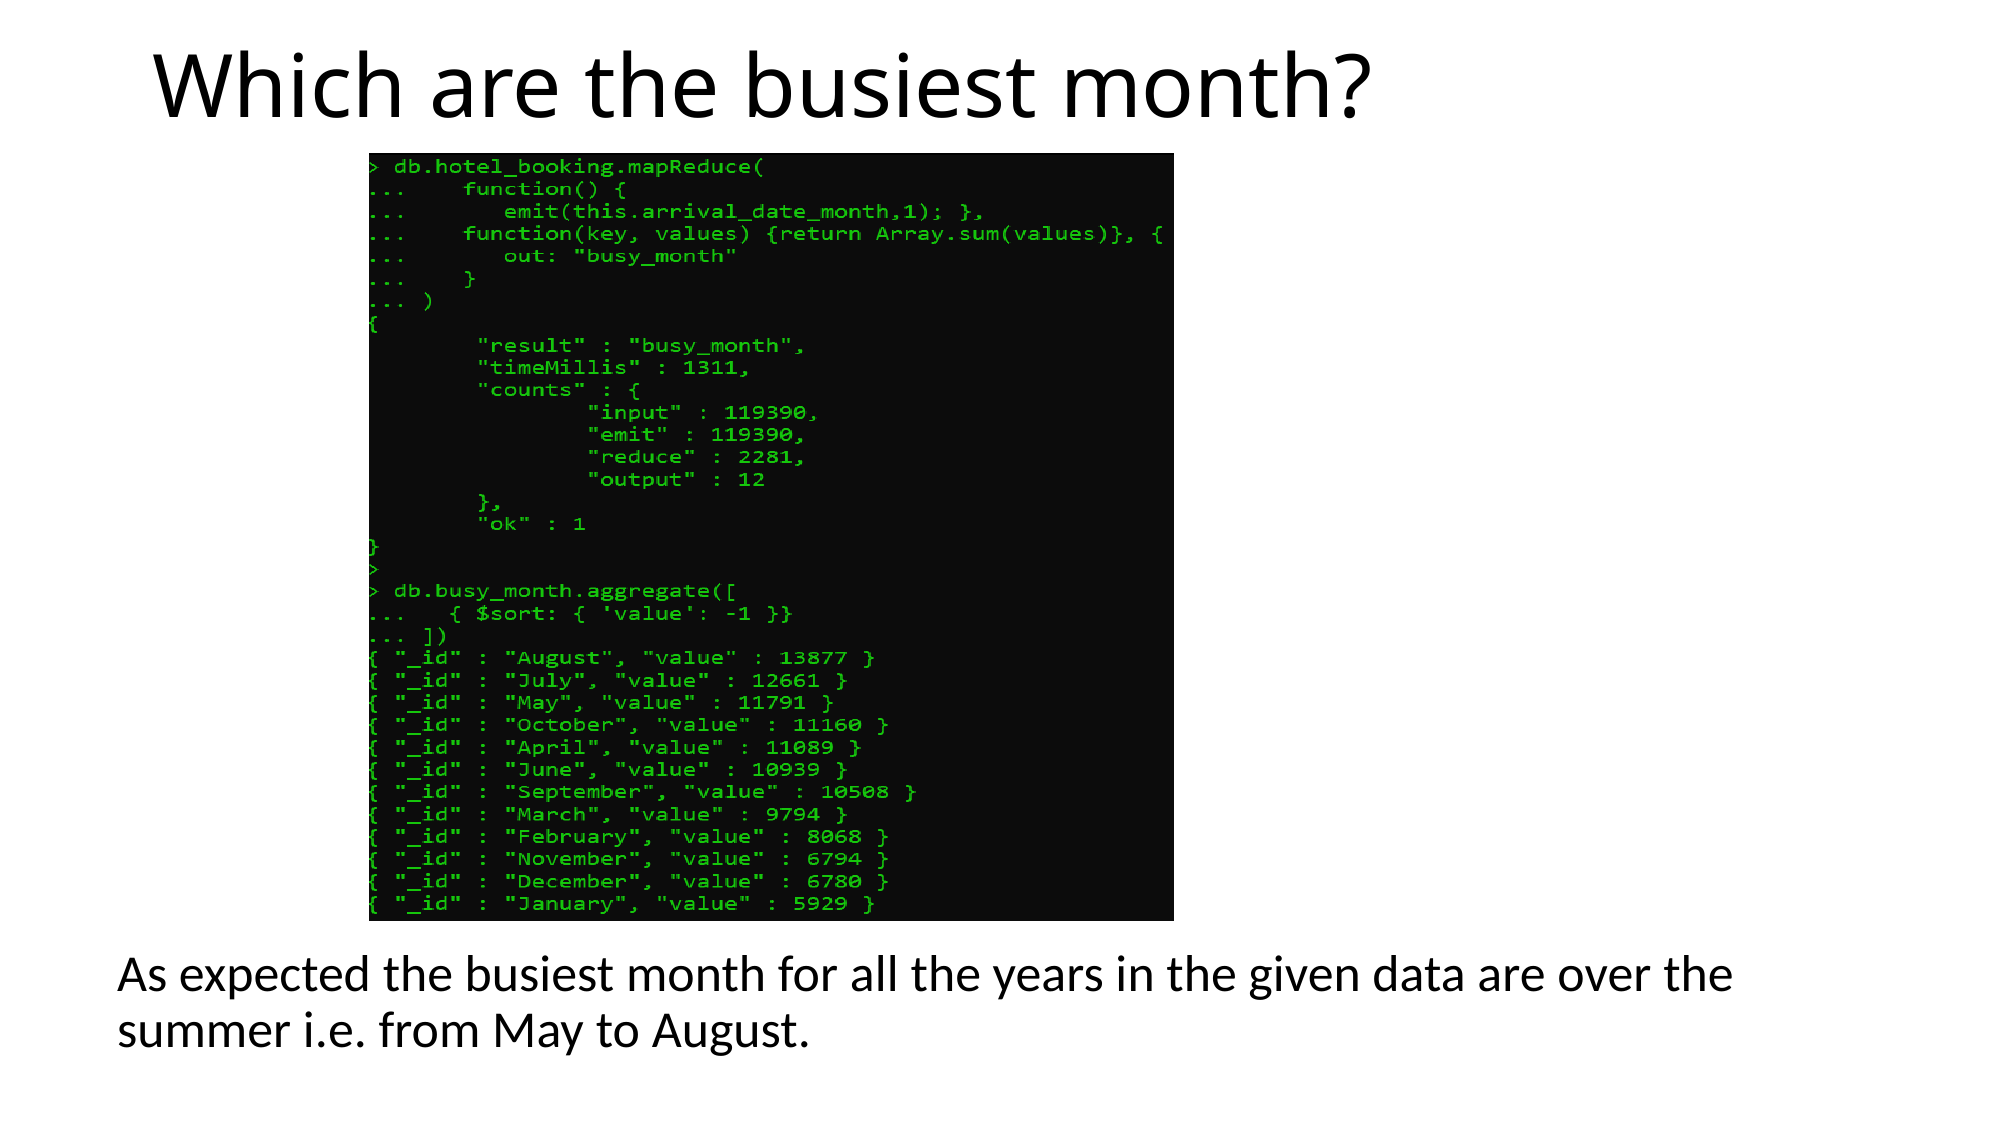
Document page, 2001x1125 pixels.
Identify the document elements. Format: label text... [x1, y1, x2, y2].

picture [369, 153, 1174, 921]
list As expected the busiest month for all the years in the given data are over the summer i.e. from May to August. [102, 938, 1898, 1067]
title Which are the busiest month? [137, 25, 1863, 154]
